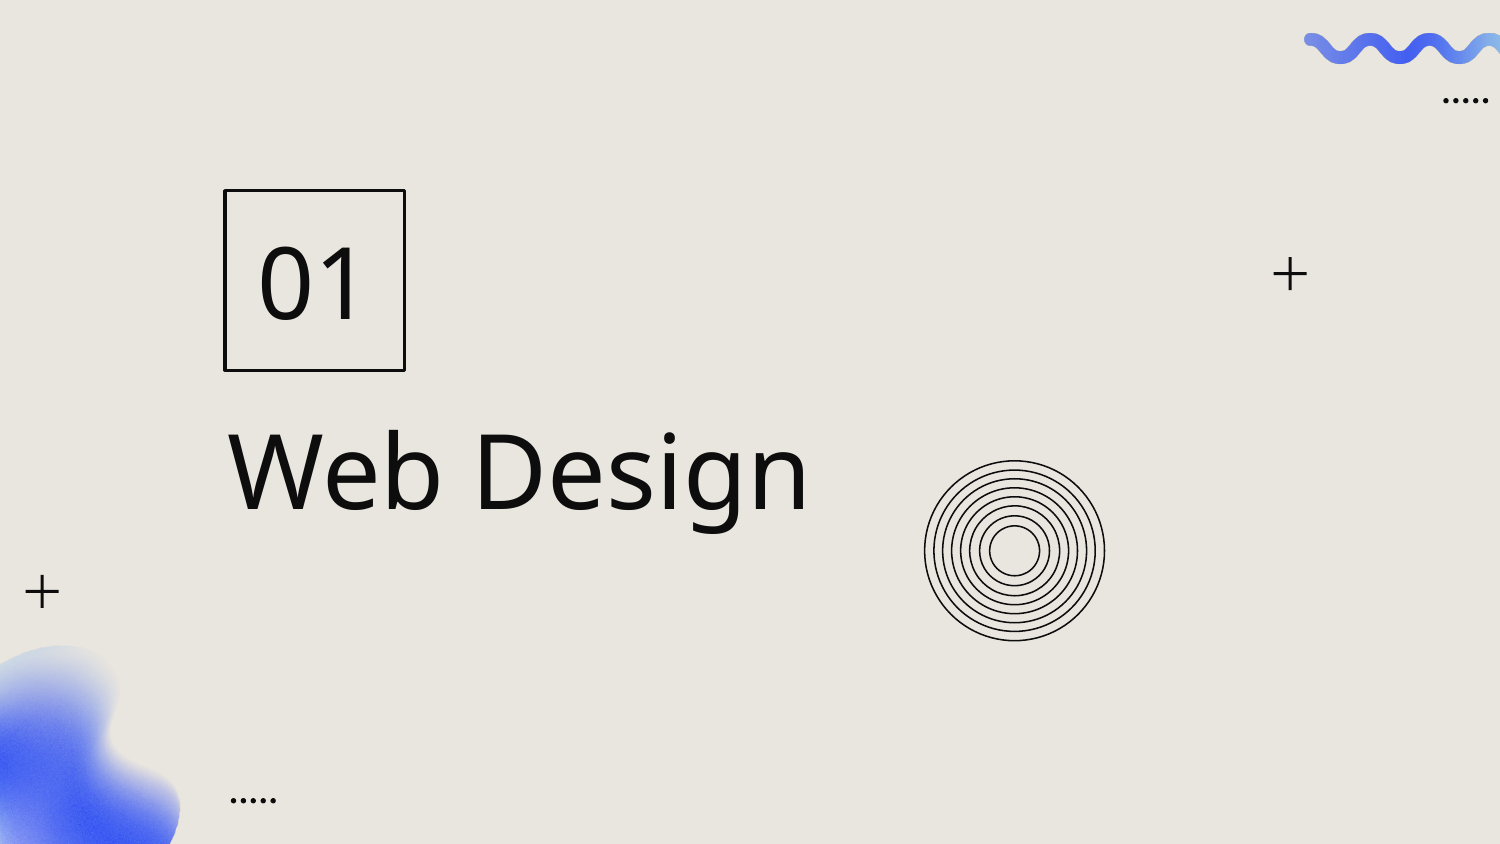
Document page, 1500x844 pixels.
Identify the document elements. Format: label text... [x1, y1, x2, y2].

title 01 [223, 189, 406, 372]
title Web Design [211, 381, 837, 655]
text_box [894, 202, 1384, 642]
